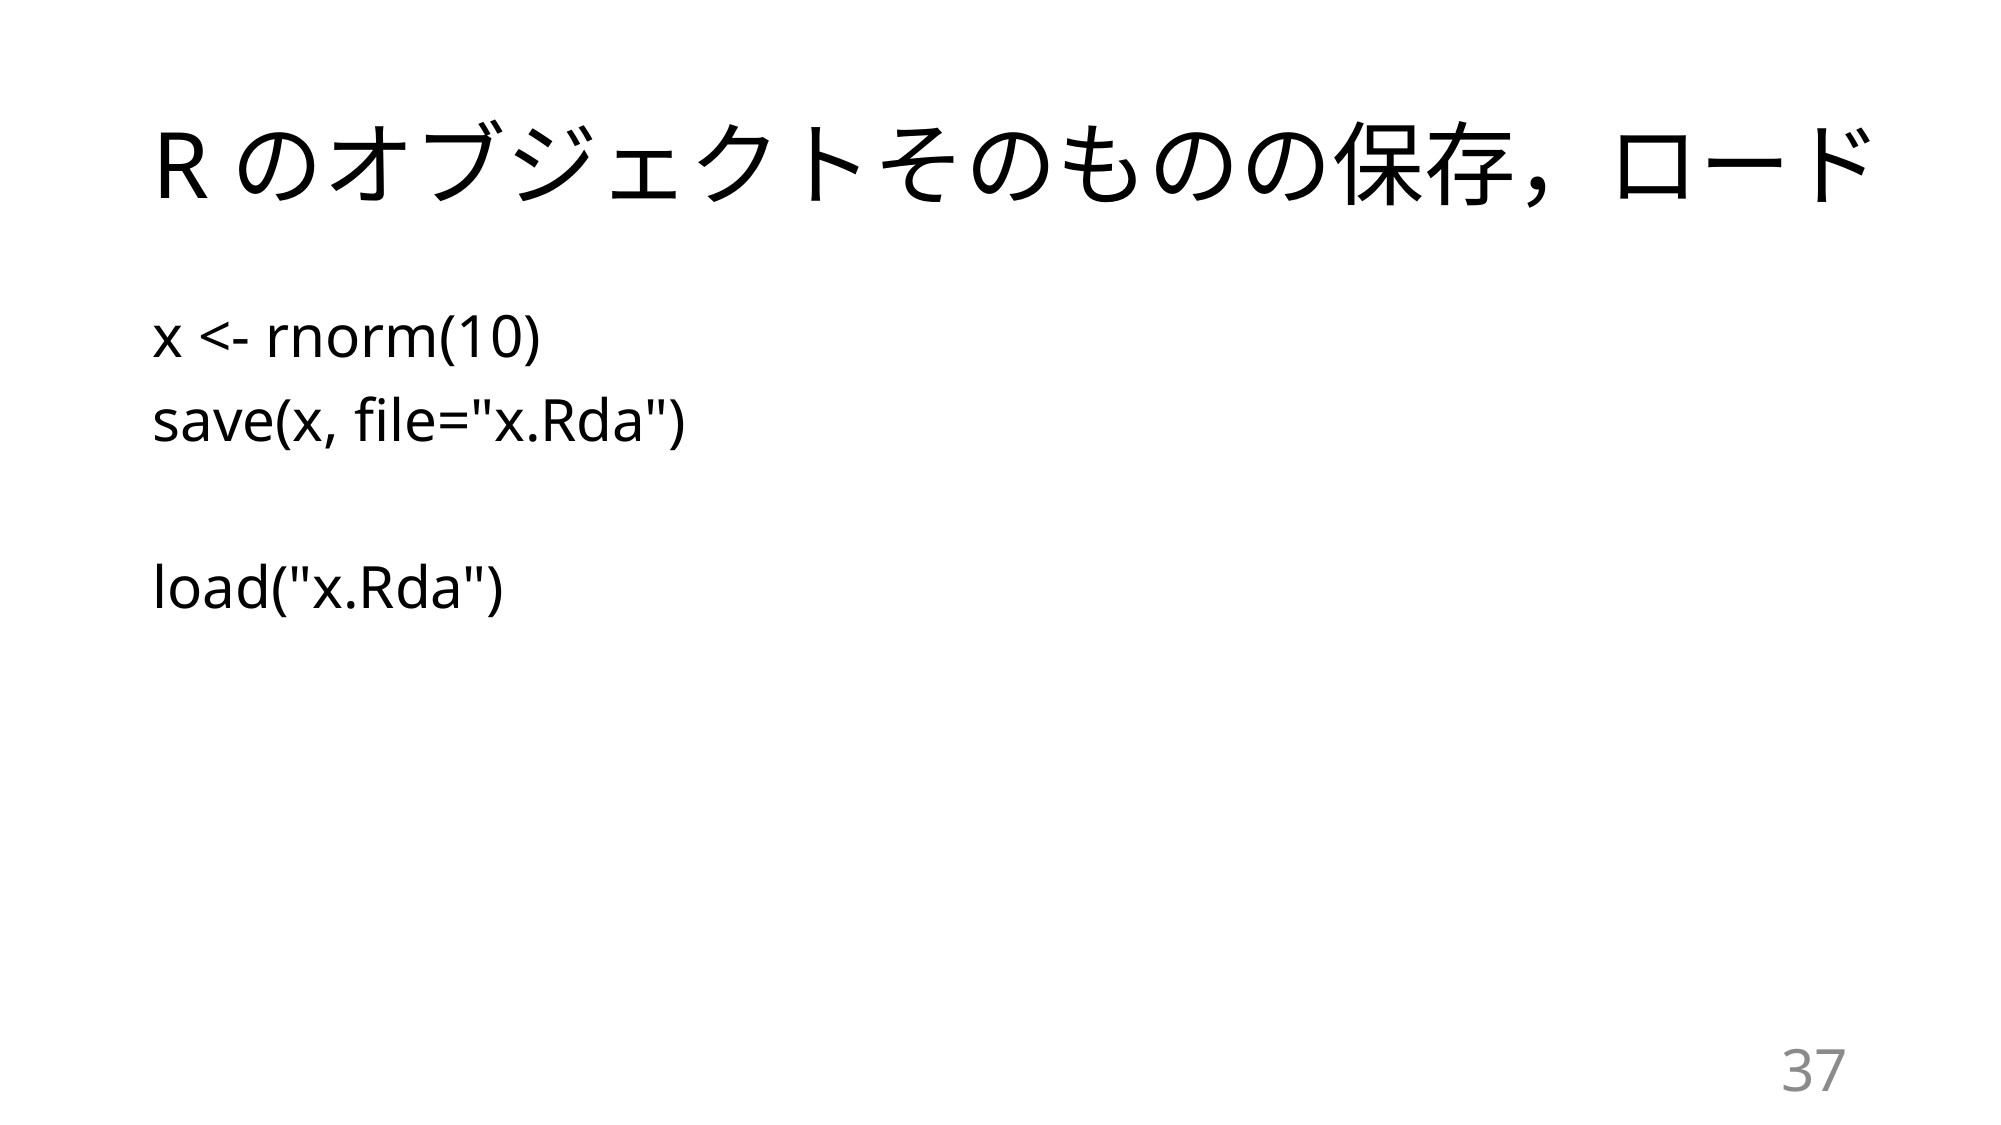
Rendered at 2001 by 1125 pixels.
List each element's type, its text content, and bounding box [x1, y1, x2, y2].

slide_number 37 [1412, 1042, 1863, 1103]
title Rのオブジェクトそのものの保存，ロード [137, 59, 1939, 278]
list x <- rnorm(10) save(x, file="x.Rda") load("x.Rda") [137, 299, 1863, 1014]
